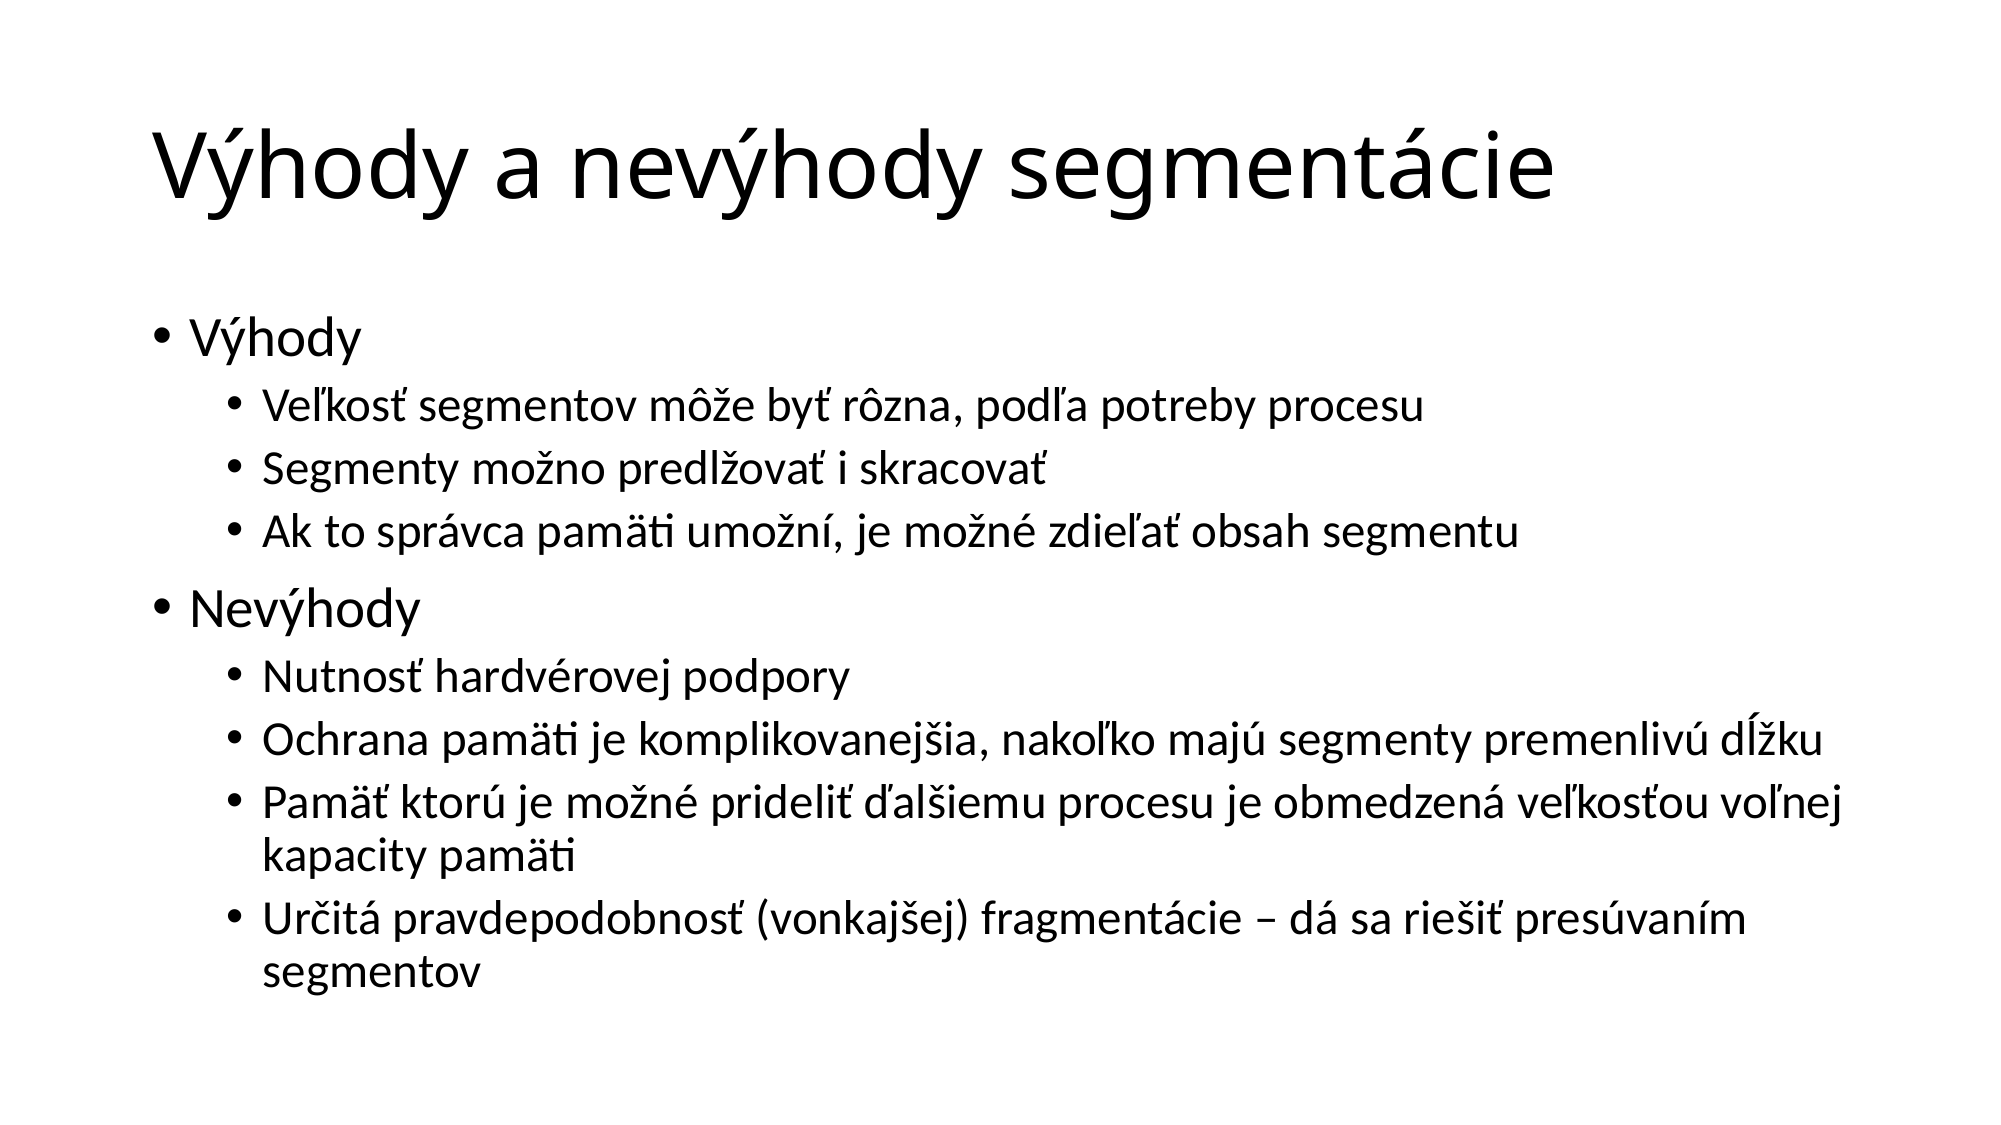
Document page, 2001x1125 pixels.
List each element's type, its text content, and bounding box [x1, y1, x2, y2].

list Výhody Veľkosť segmentov môže byť rôzna, podľa potreby procesu Segmenty možno predlžovať i skracovať Ak to správca pamäti umožní, je možné zdieľať obsah segmentu Nevýhody Nutnosť hardvérovej podpory Ochrana pamäti je komplikovanejšia, nakoľko majú segmenty premenlivú dĺžku Pamäť ktorú je možné prideliť ďalšiemu procesu je obmedzená veľkosťou voľnej kapacity pamäti Určitá pravdepodobnosť (vonkajšej) fragmentácie – dá sa riešiť presúvaním segmentov [137, 299, 1863, 1014]
title Výhody a nevýhody segmentácie [137, 59, 1863, 278]
